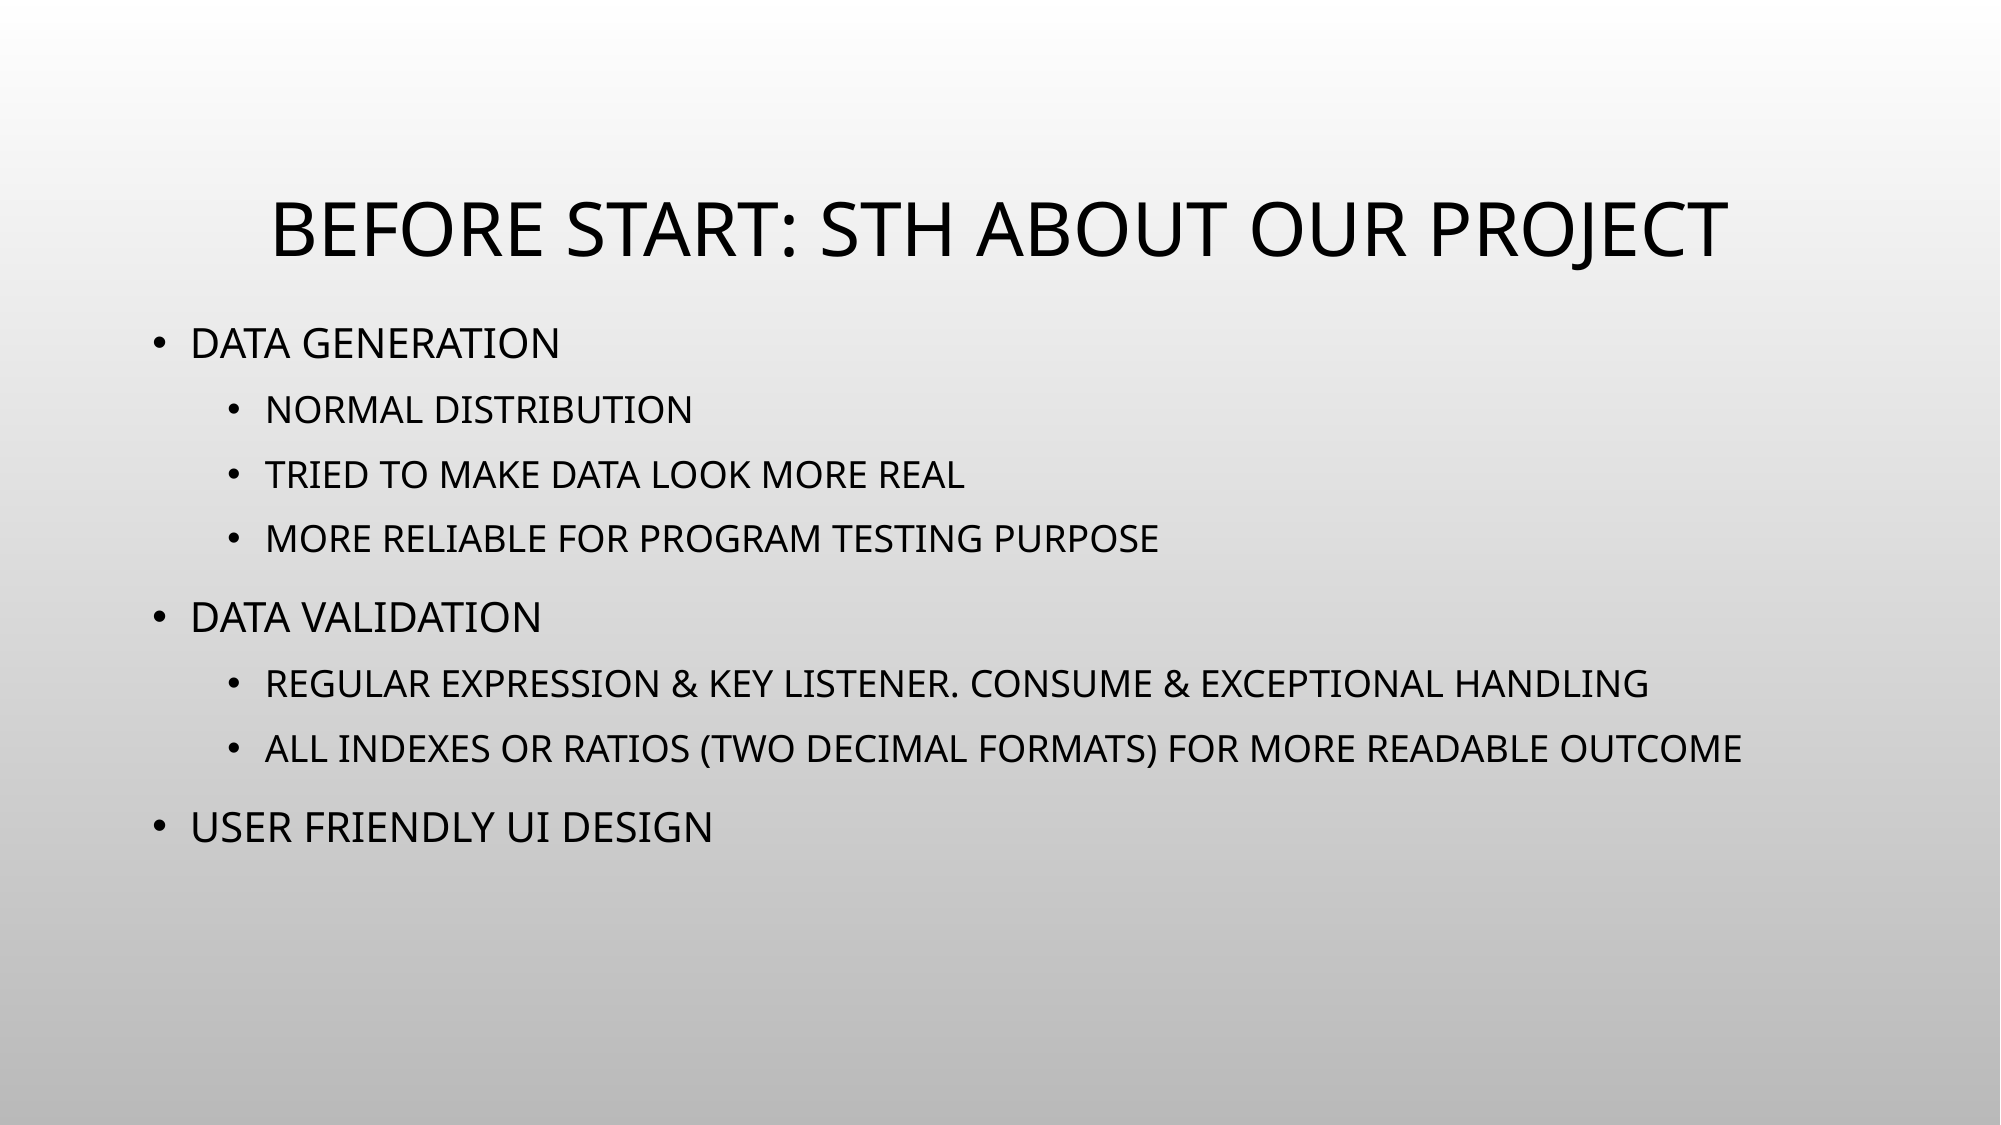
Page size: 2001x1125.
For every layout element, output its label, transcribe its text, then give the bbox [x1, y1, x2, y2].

title Before start: sth about our project [149, 101, 1851, 299]
list Data Generation Normal Distribution Tried to make data look more real More reliable for program testing purpose Data Validation Regular expression & Key Listener. consume & Exceptional handling All indexes or ratios (two decimal formats) for more readable outcome User friendly UI design [137, 299, 1863, 1014]
